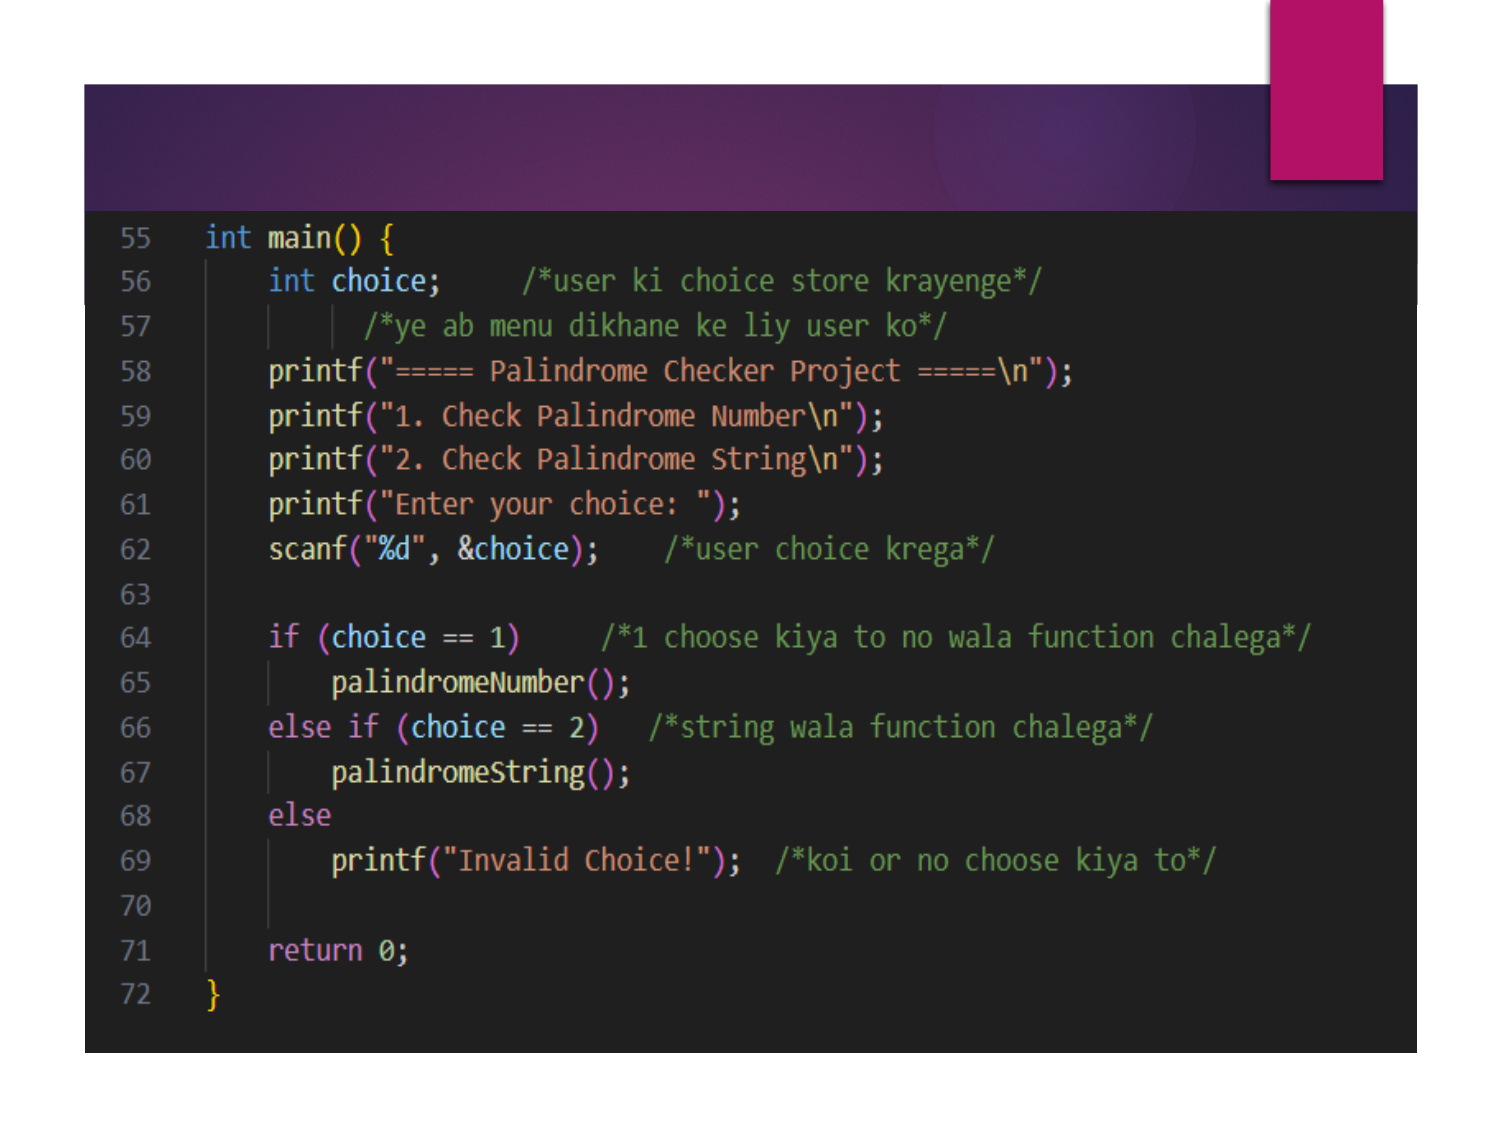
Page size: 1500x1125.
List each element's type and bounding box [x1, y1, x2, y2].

picture [84, 211, 1417, 1054]
